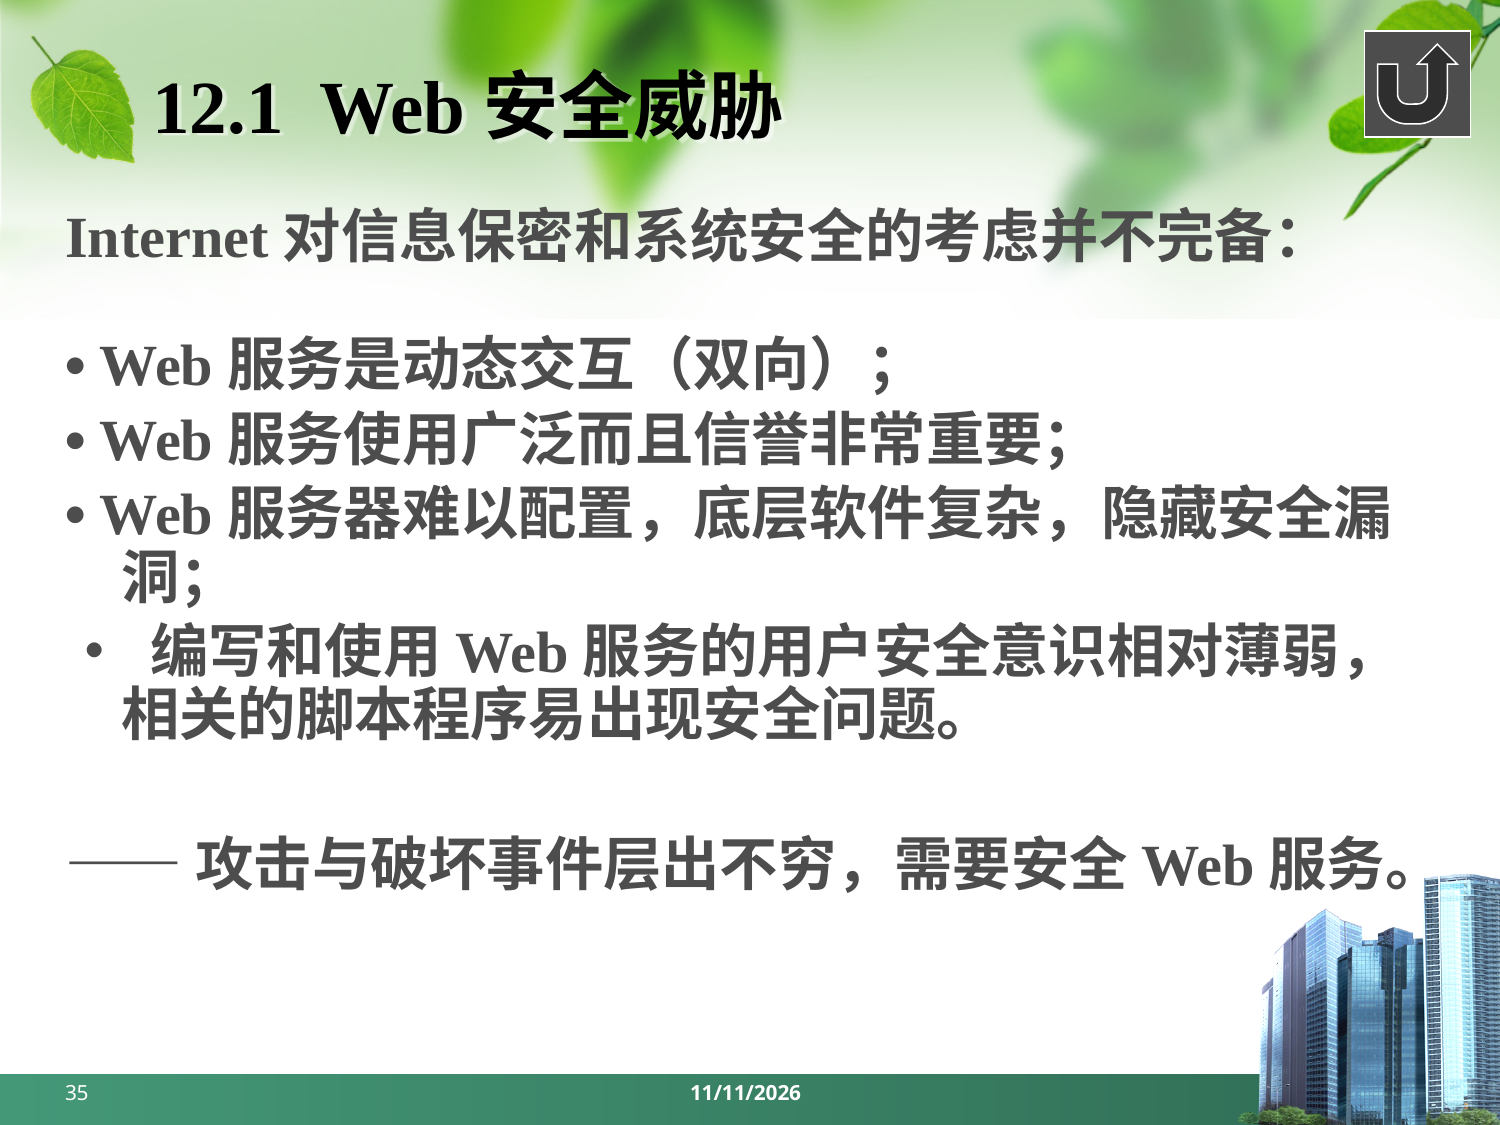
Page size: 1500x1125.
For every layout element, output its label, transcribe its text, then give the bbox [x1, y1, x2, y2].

title 12.1 Web安全威胁 [137, 57, 1325, 150]
text_box [1364, 31, 1471, 138]
slide_number 35 [50, 1072, 138, 1113]
list Internet对信息保密和系统安全的考虑并不完备： • Web服务是动态交互（双向）； • Web服务使用广泛而且信誉非常重要； • Web服务器难以配置，底层软件复杂，隐藏安全漏洞； • 编写和使用Web服务的用户安全意识相对薄弱，相关的脚本程序易出现安全问题。 ——攻击与破坏事件层出不穷，需要安全Web服务。 [50, 200, 1425, 1038]
picture [0, 0, 1500, 319]
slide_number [675, 1072, 1025, 1113]
